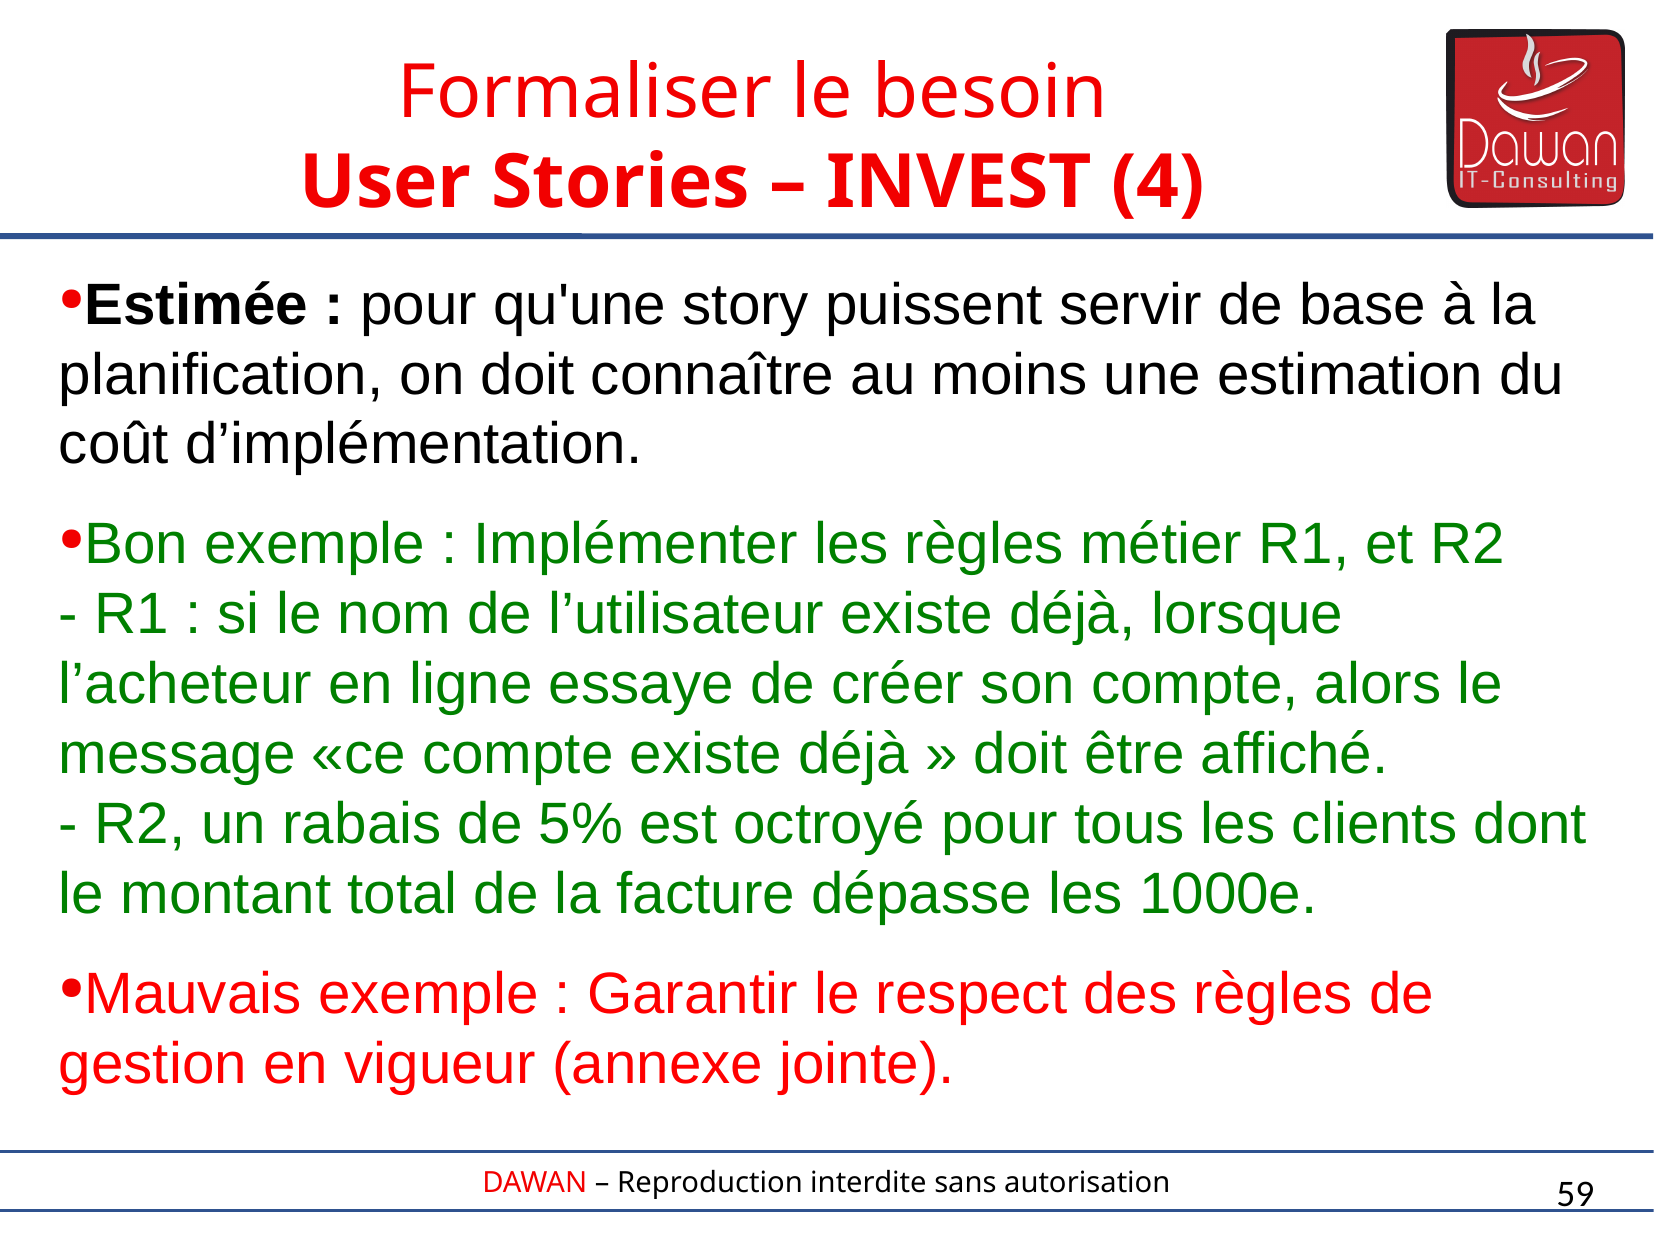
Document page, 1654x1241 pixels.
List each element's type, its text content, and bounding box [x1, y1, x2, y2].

title Formaliser le besoin User Stories – INVEST (4) [59, 29, 1447, 237]
list Estimée : pour qu'une story puissent servir de base à la planification, on doit connaître au moins une estimation du coût d’implémentation. Bon exemple : Implémenter les règles métier R1, et R2 - R1 : si le nom de l’utilisateur existe déjà, lorsque l’acheteur en ligne essaye de créer son compte, alors le message «ce compte existe déjà » doit être affiché. - R2, un rabais de 5% est octroyé pour tous les clients dont le montant total de la facture dépasse les 1000e. Mauvais exemple : Garantir le respect des règles de gestion en vigueur (annexe jointe). [59, 265, 1595, 1109]
text_box 59 [1535, 1169, 1595, 1233]
picture [1447, 29, 1625, 208]
